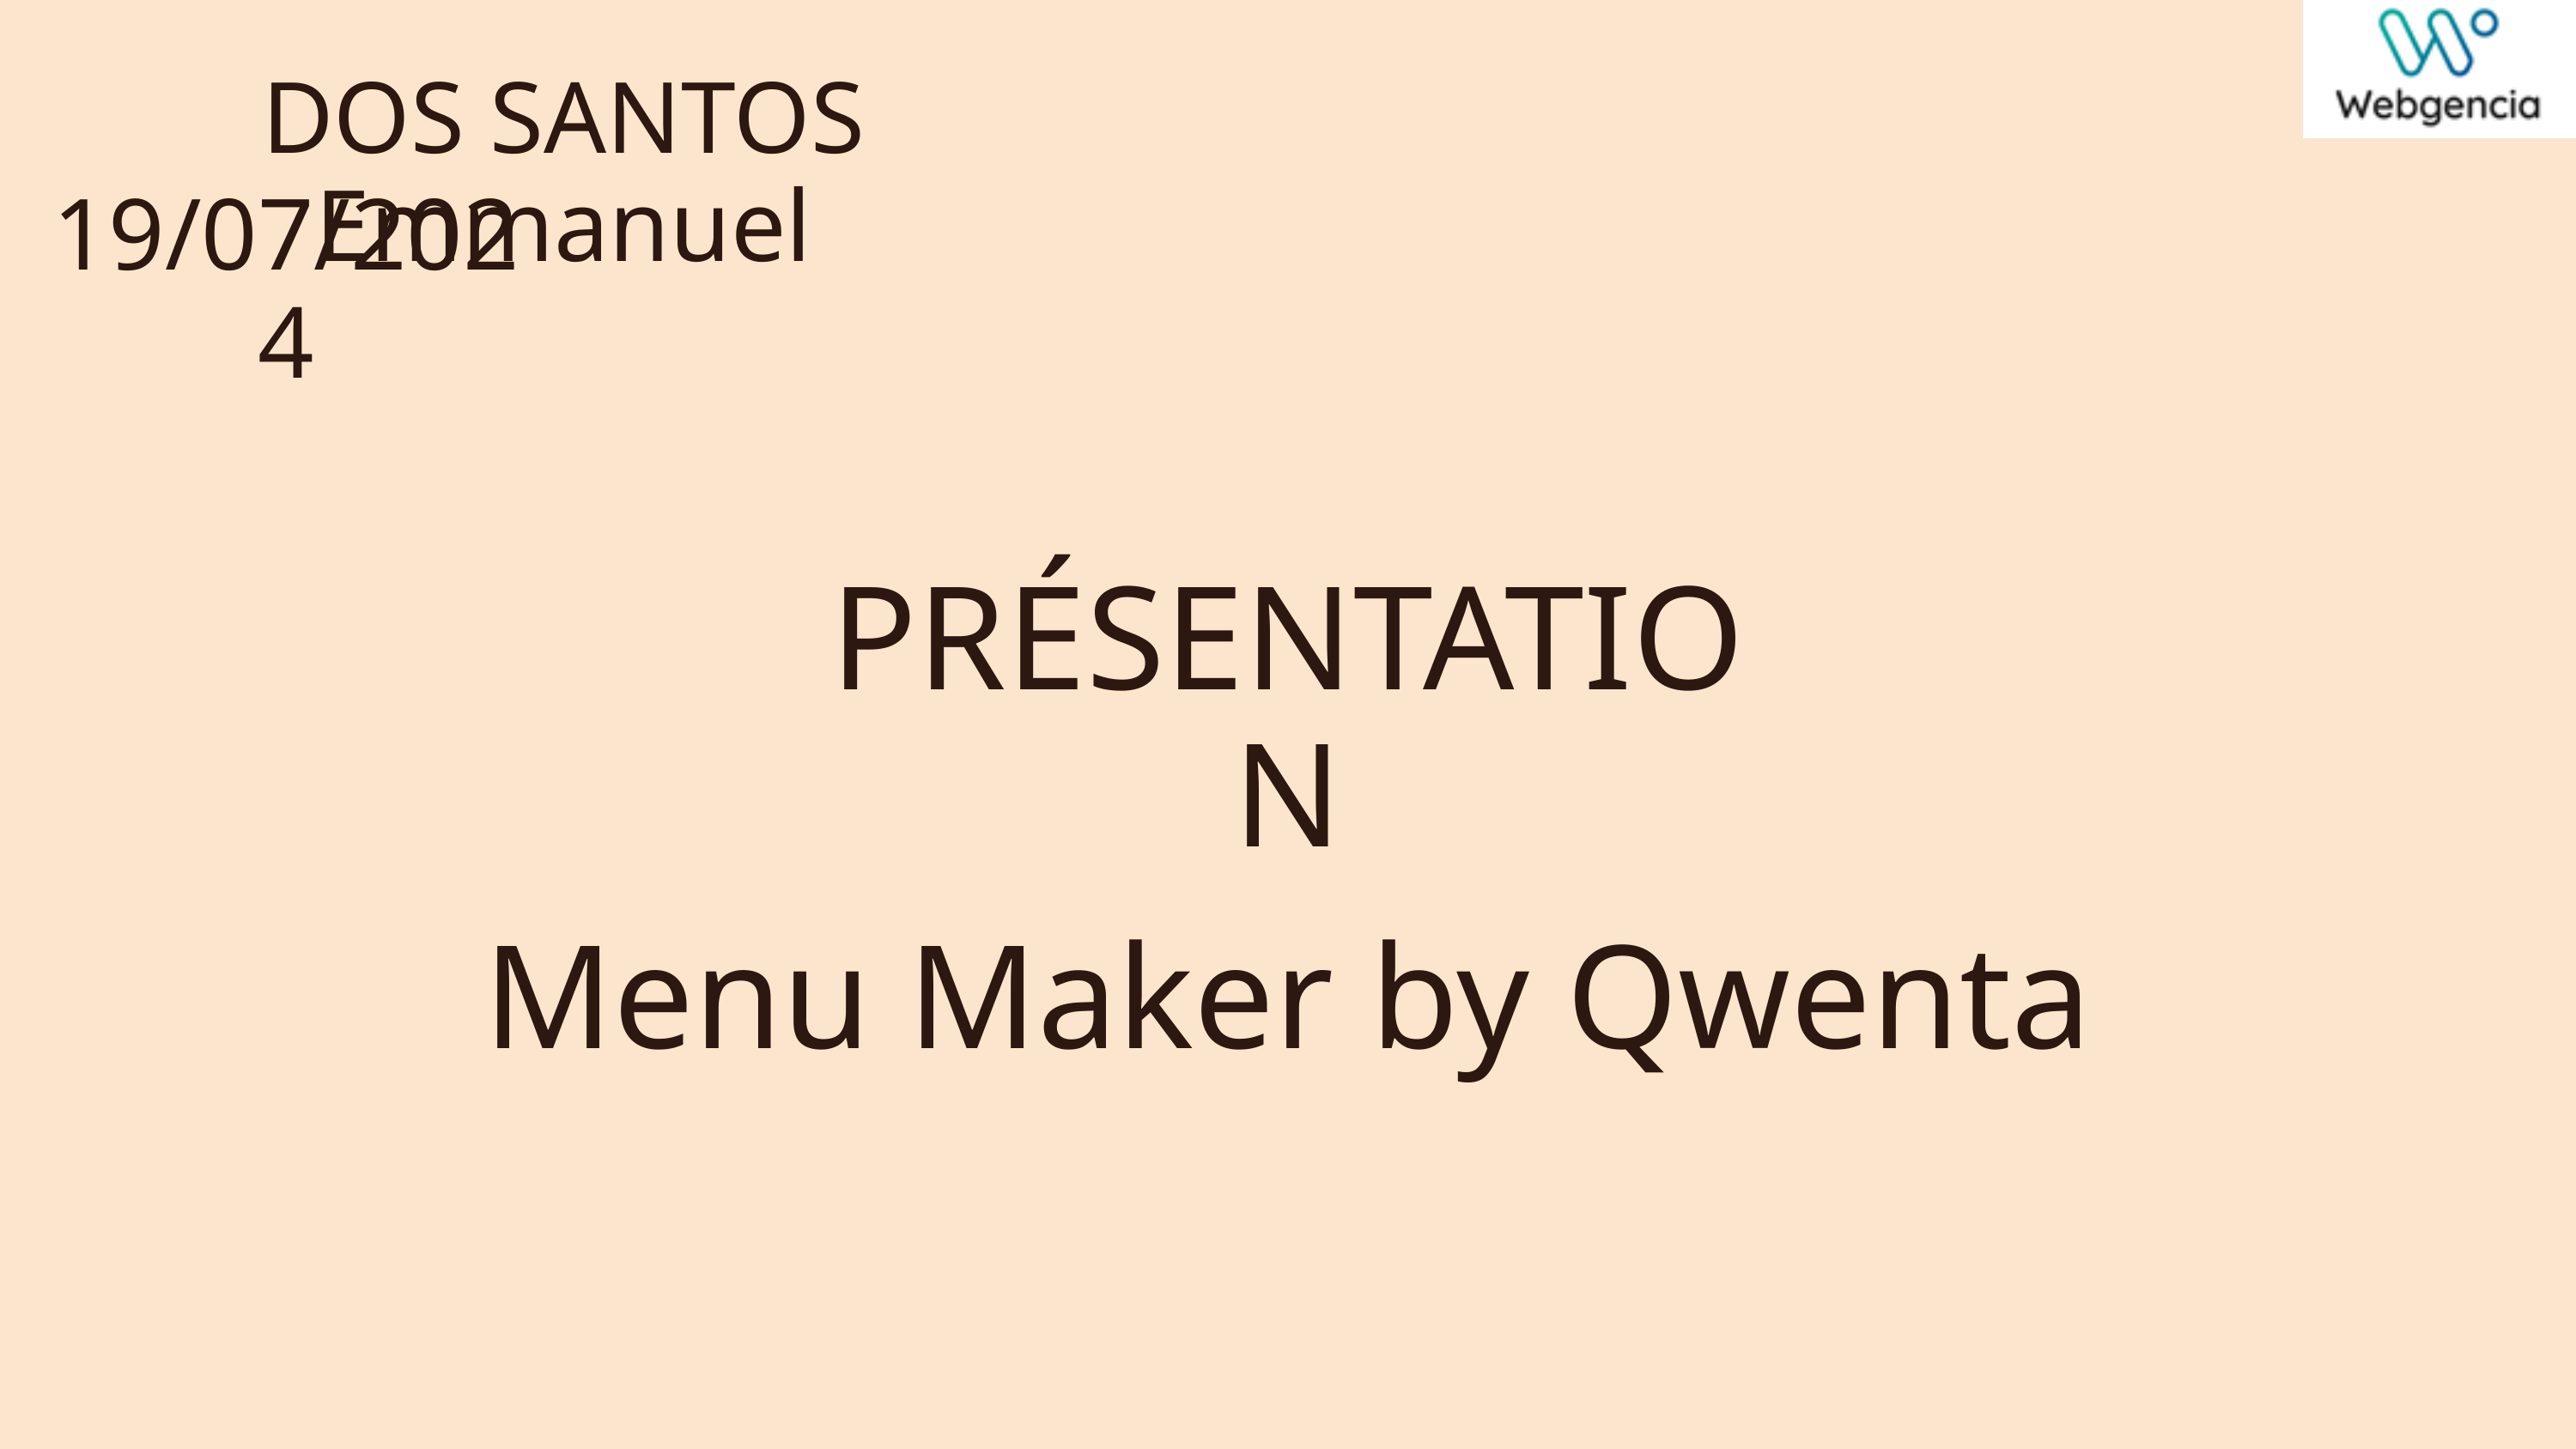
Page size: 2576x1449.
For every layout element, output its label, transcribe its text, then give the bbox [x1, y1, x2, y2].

text_box PRÉSENTATION [792, 561, 1784, 876]
text_box [2303, 0, 2576, 138]
text_box Menu Maker by Qwenta [311, 919, 2265, 1077]
text_box DOS SANTOS Emmanuel [51, 64, 1077, 282]
text_box 19/07/2024 [51, 181, 522, 398]
